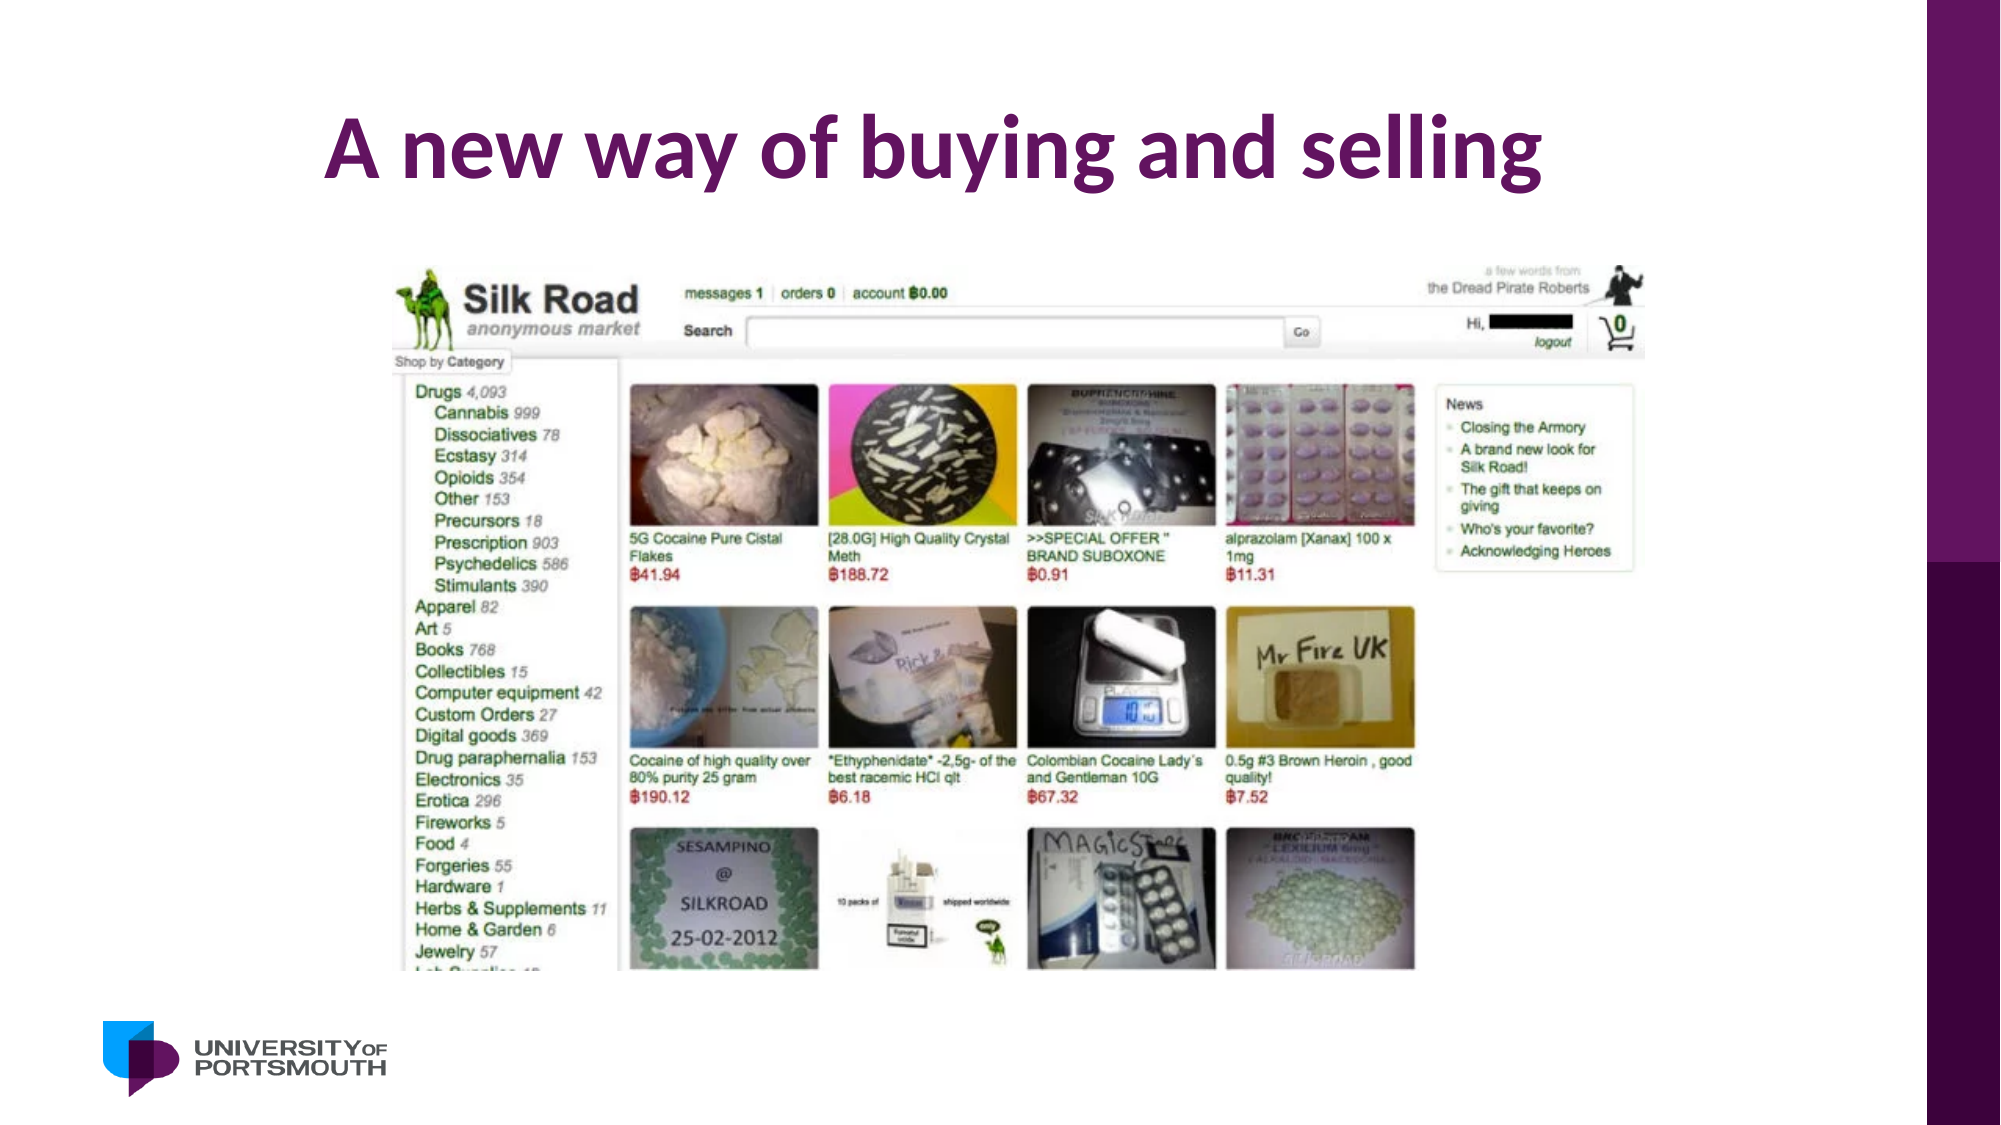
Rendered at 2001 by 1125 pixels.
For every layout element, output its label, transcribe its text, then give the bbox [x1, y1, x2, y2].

title A new way of buying and selling [309, 91, 1681, 279]
picture [392, 265, 1645, 971]
picture [103, 1021, 387, 1097]
